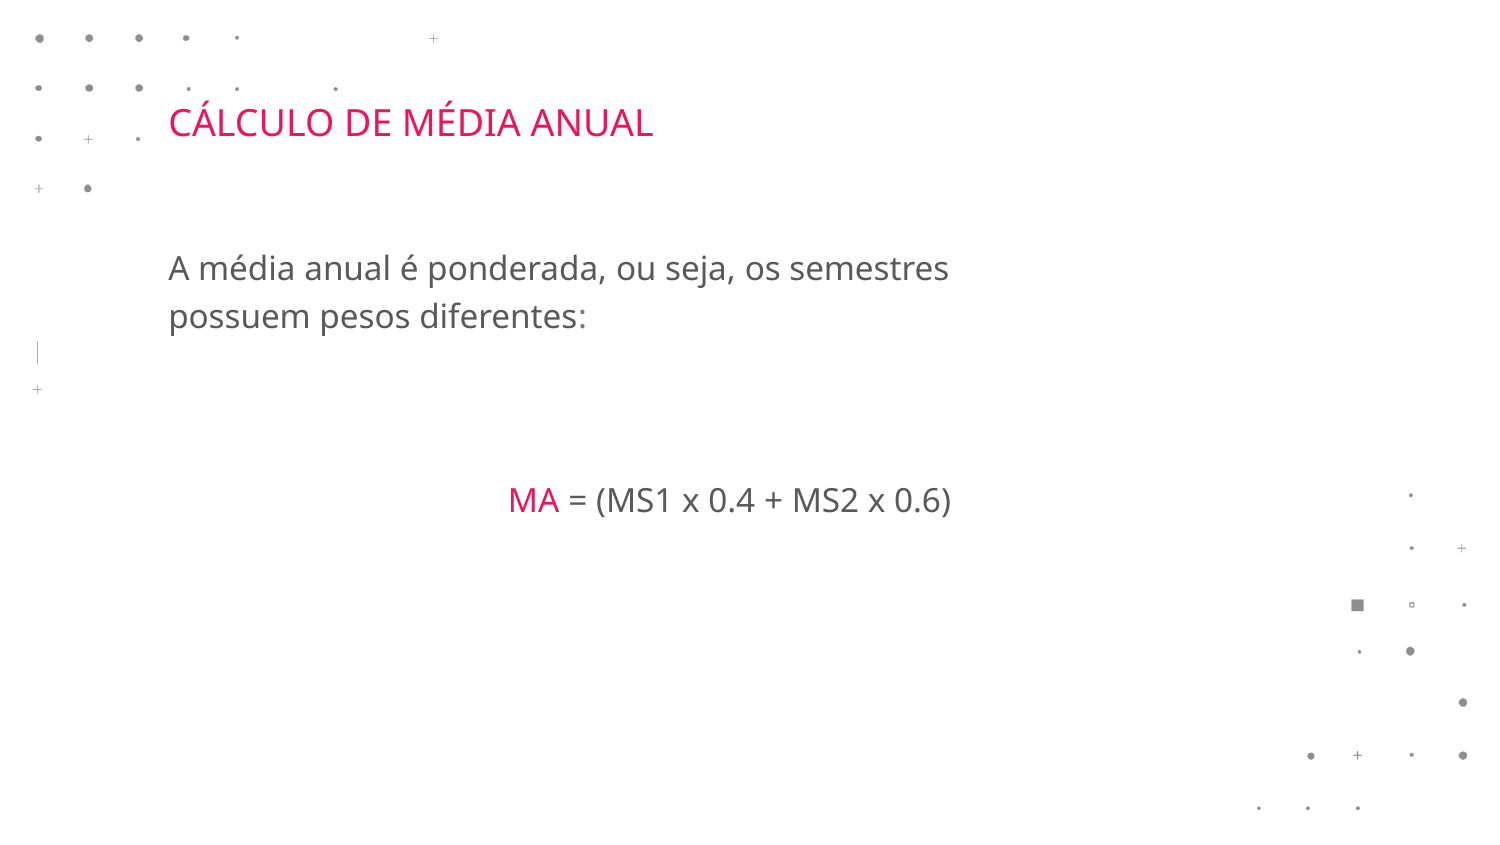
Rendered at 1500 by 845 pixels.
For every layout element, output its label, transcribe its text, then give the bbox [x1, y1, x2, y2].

picture [33, 34, 1467, 810]
text_box CÁLCULO DE MÉDIA ANUAL [153, 91, 867, 151]
text_box A média anual é ponderada, ou seja, os semestres possuem pesos diferentes: [153, 231, 1020, 342]
text_box MA = (MS1 x 0.4 + MS2 x 0.6) [121, 391, 1339, 527]
